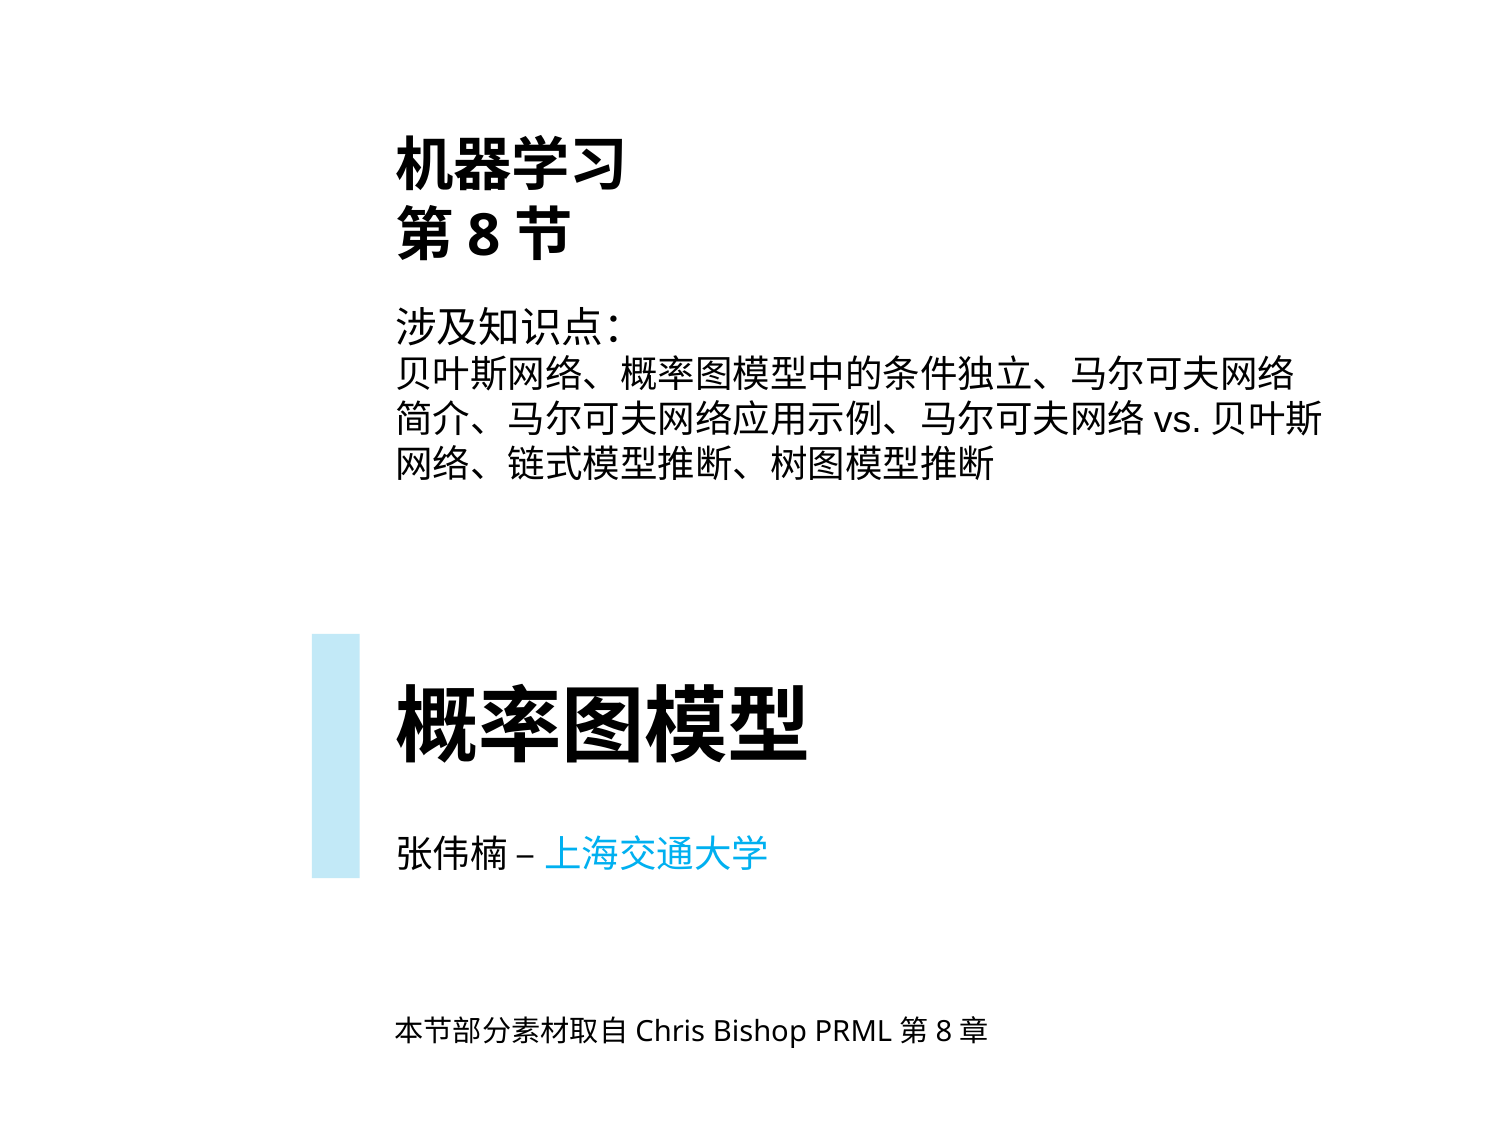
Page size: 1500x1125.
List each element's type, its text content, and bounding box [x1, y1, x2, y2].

text_box 张伟楠 – 上海交通大学 [380, 822, 1346, 883]
text_box 本节部分素材取自Chris Bishop PRML第8章 [379, 1005, 1346, 1055]
text_box 机器学习 第8节 [380, 119, 1346, 275]
text_box 涉及知识点： 贝叶斯网络、概率图模型中的条件独立、马尔可夫网络简介、马尔可夫网络应用示例、马尔可夫网络vs.贝叶斯网络、链式模型推断、树图模型推断 [380, 292, 1346, 493]
text_box 概率图模型 [380, 664, 1346, 780]
